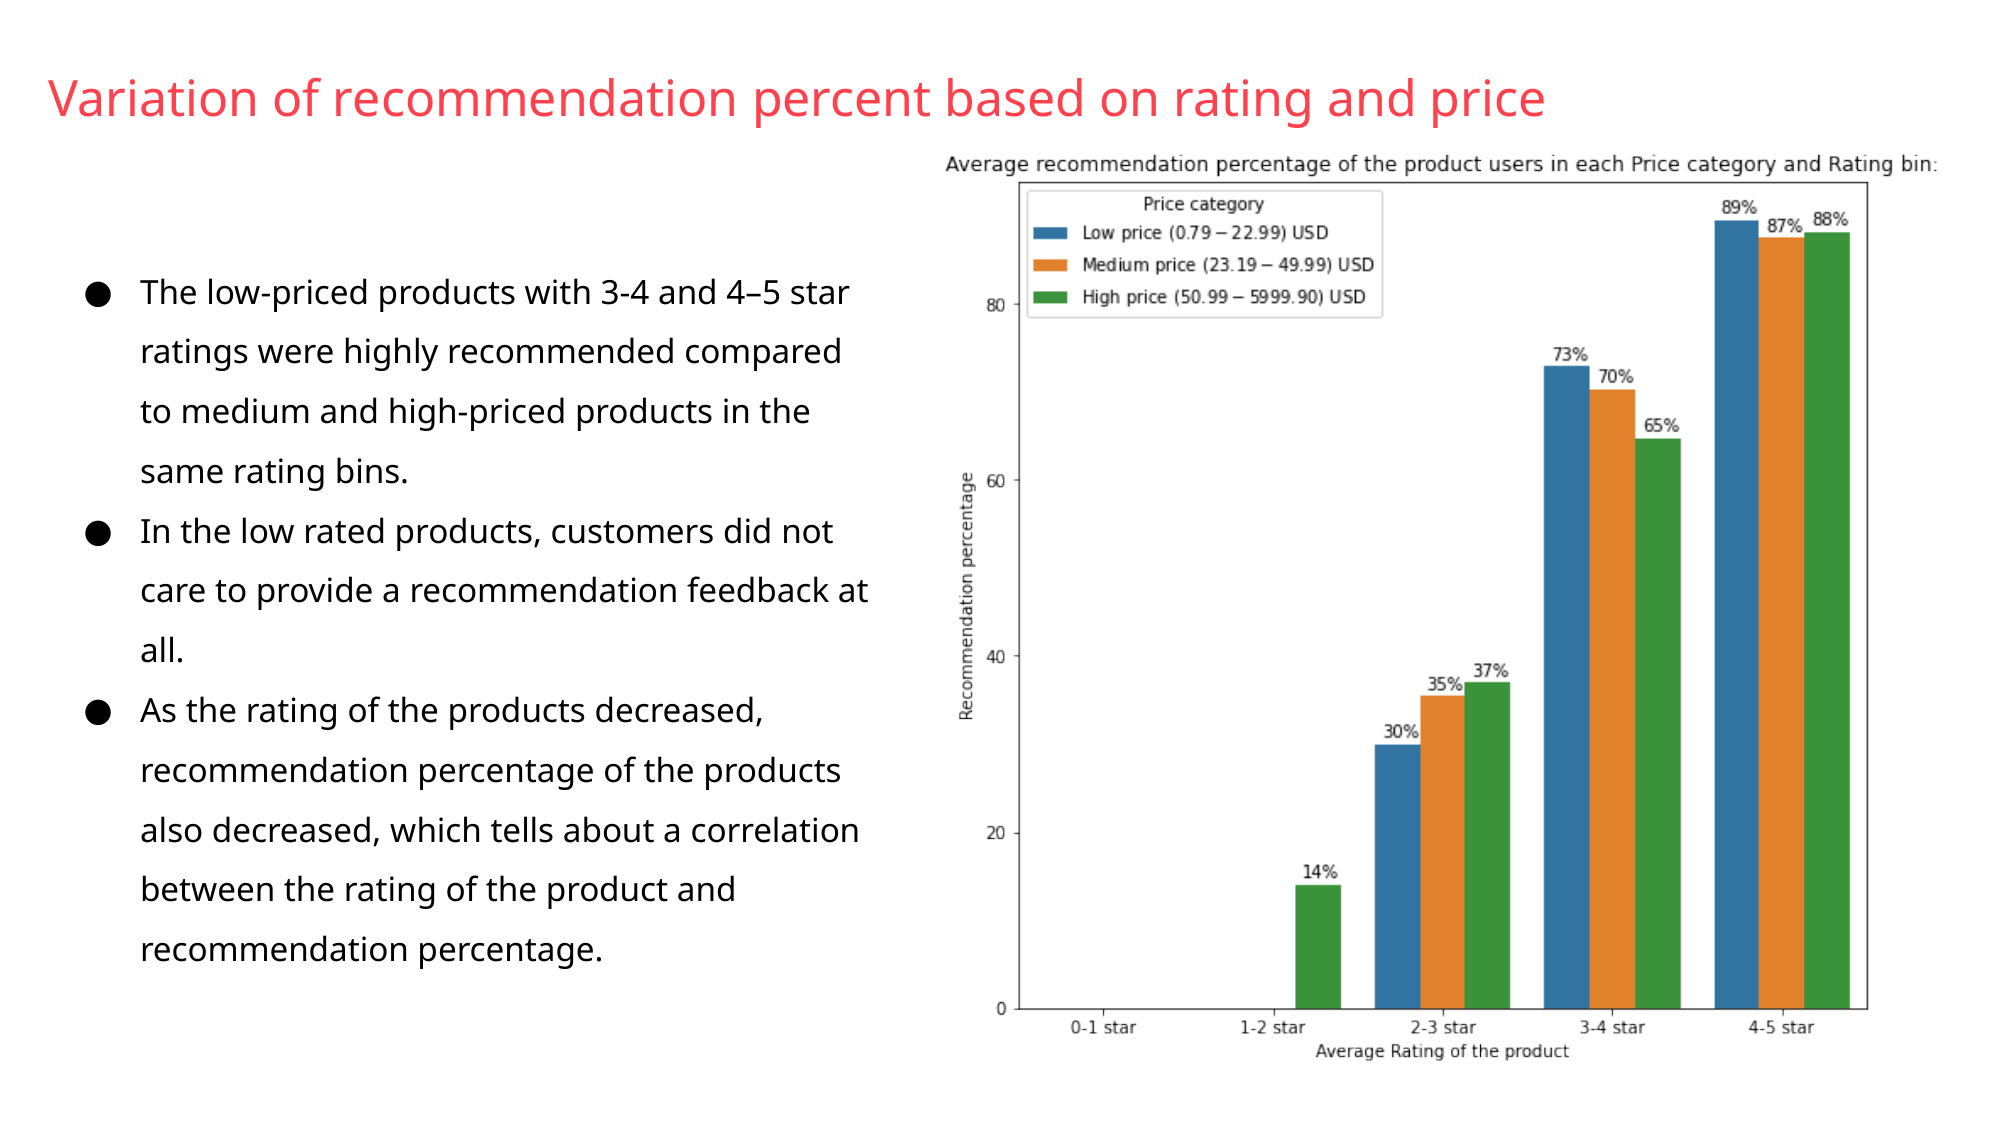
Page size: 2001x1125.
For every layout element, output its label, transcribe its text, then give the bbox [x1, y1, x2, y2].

text_box Variation of recommendation percent based on rating and price [33, 51, 1735, 142]
list The low-priced products with 3-4 and 4–5 star ratings were highly recommended compared to medium and high-priced products in the same rating bins. In the low rated products, customers did not care to provide a recommendation feedback at all. As the rating of the products decreased, recommendation percentage of the products also decreased, which tells about a correlation between the rating of the product and recommendation percentage. [50, 235, 889, 1051]
picture [933, 143, 1951, 1074]
